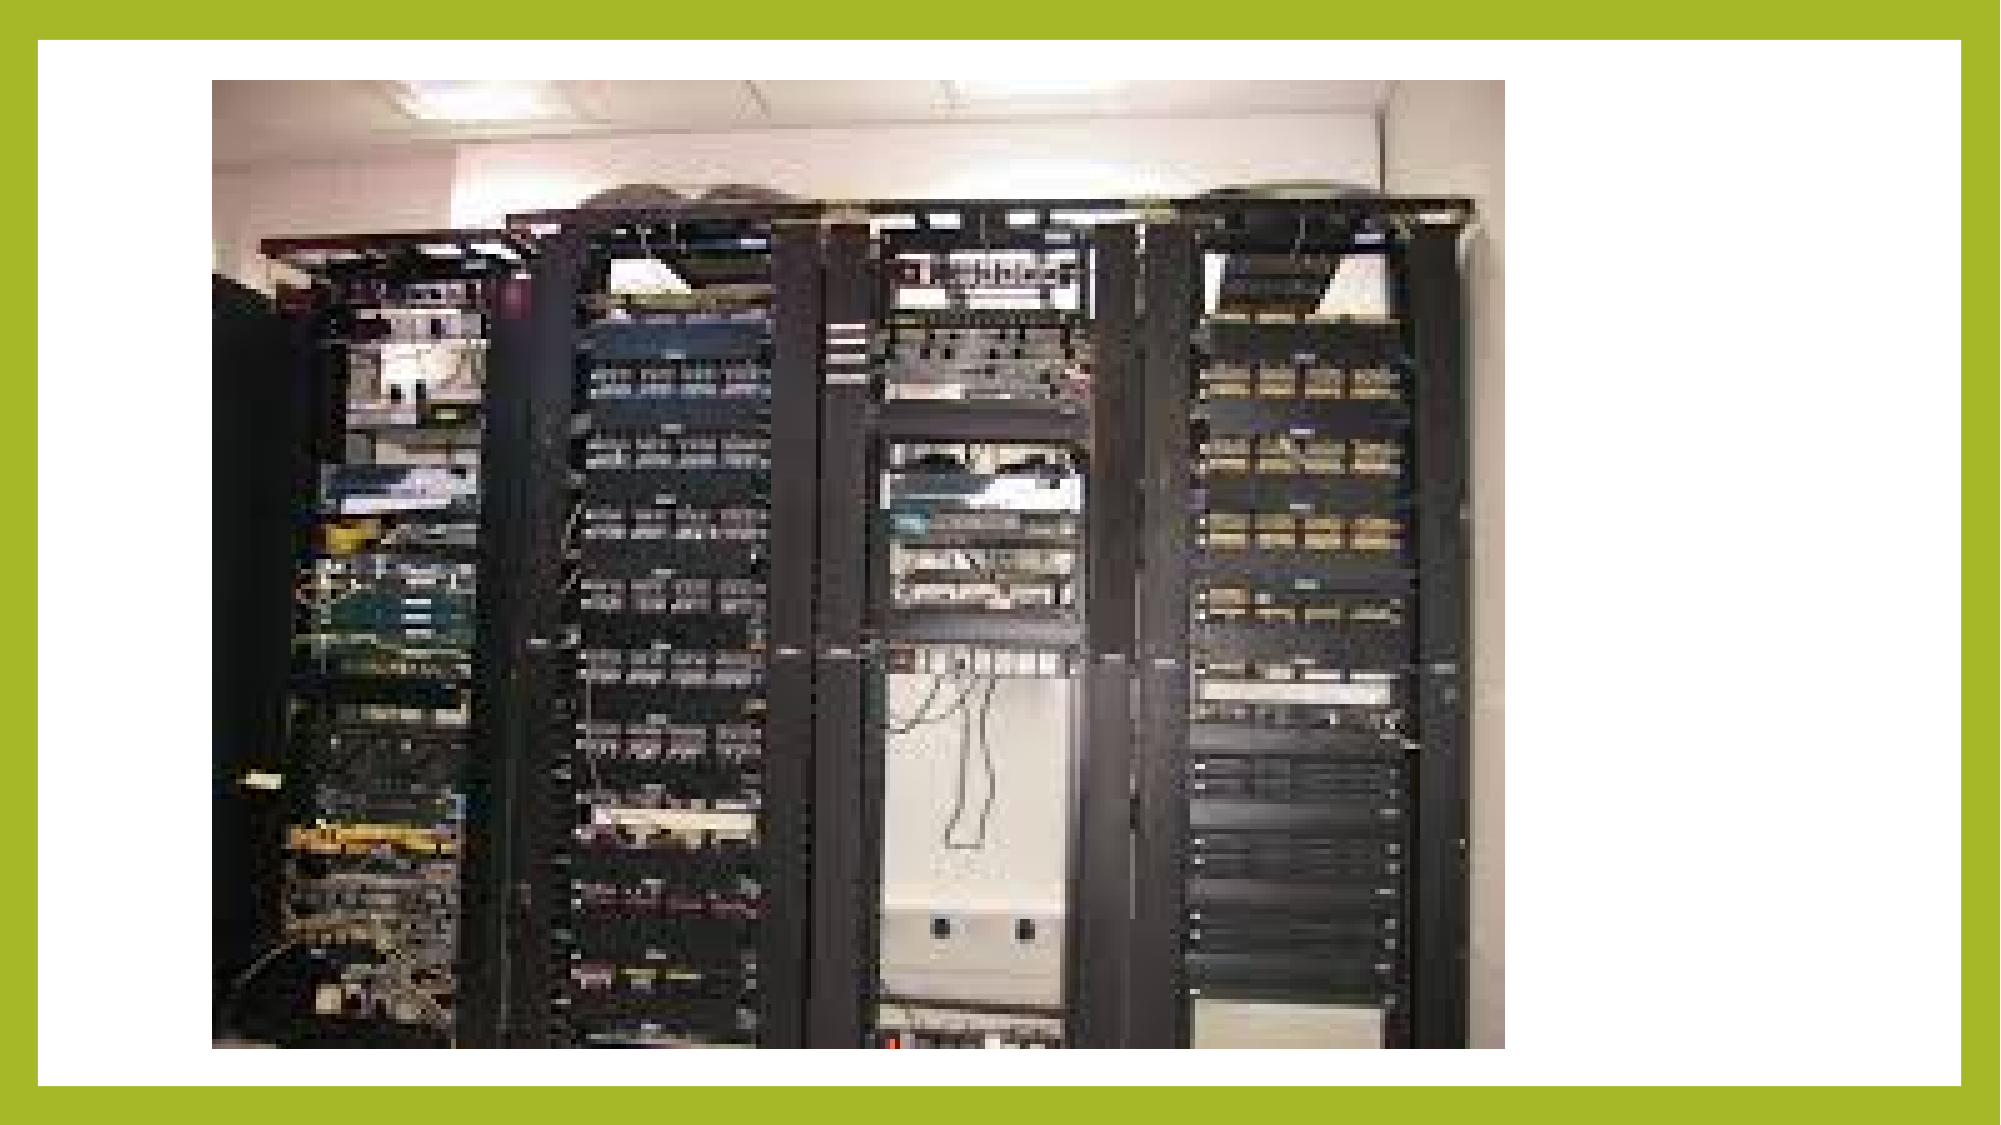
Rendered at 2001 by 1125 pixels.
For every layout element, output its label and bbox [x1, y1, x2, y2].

list [212, 80, 1505, 1049]
